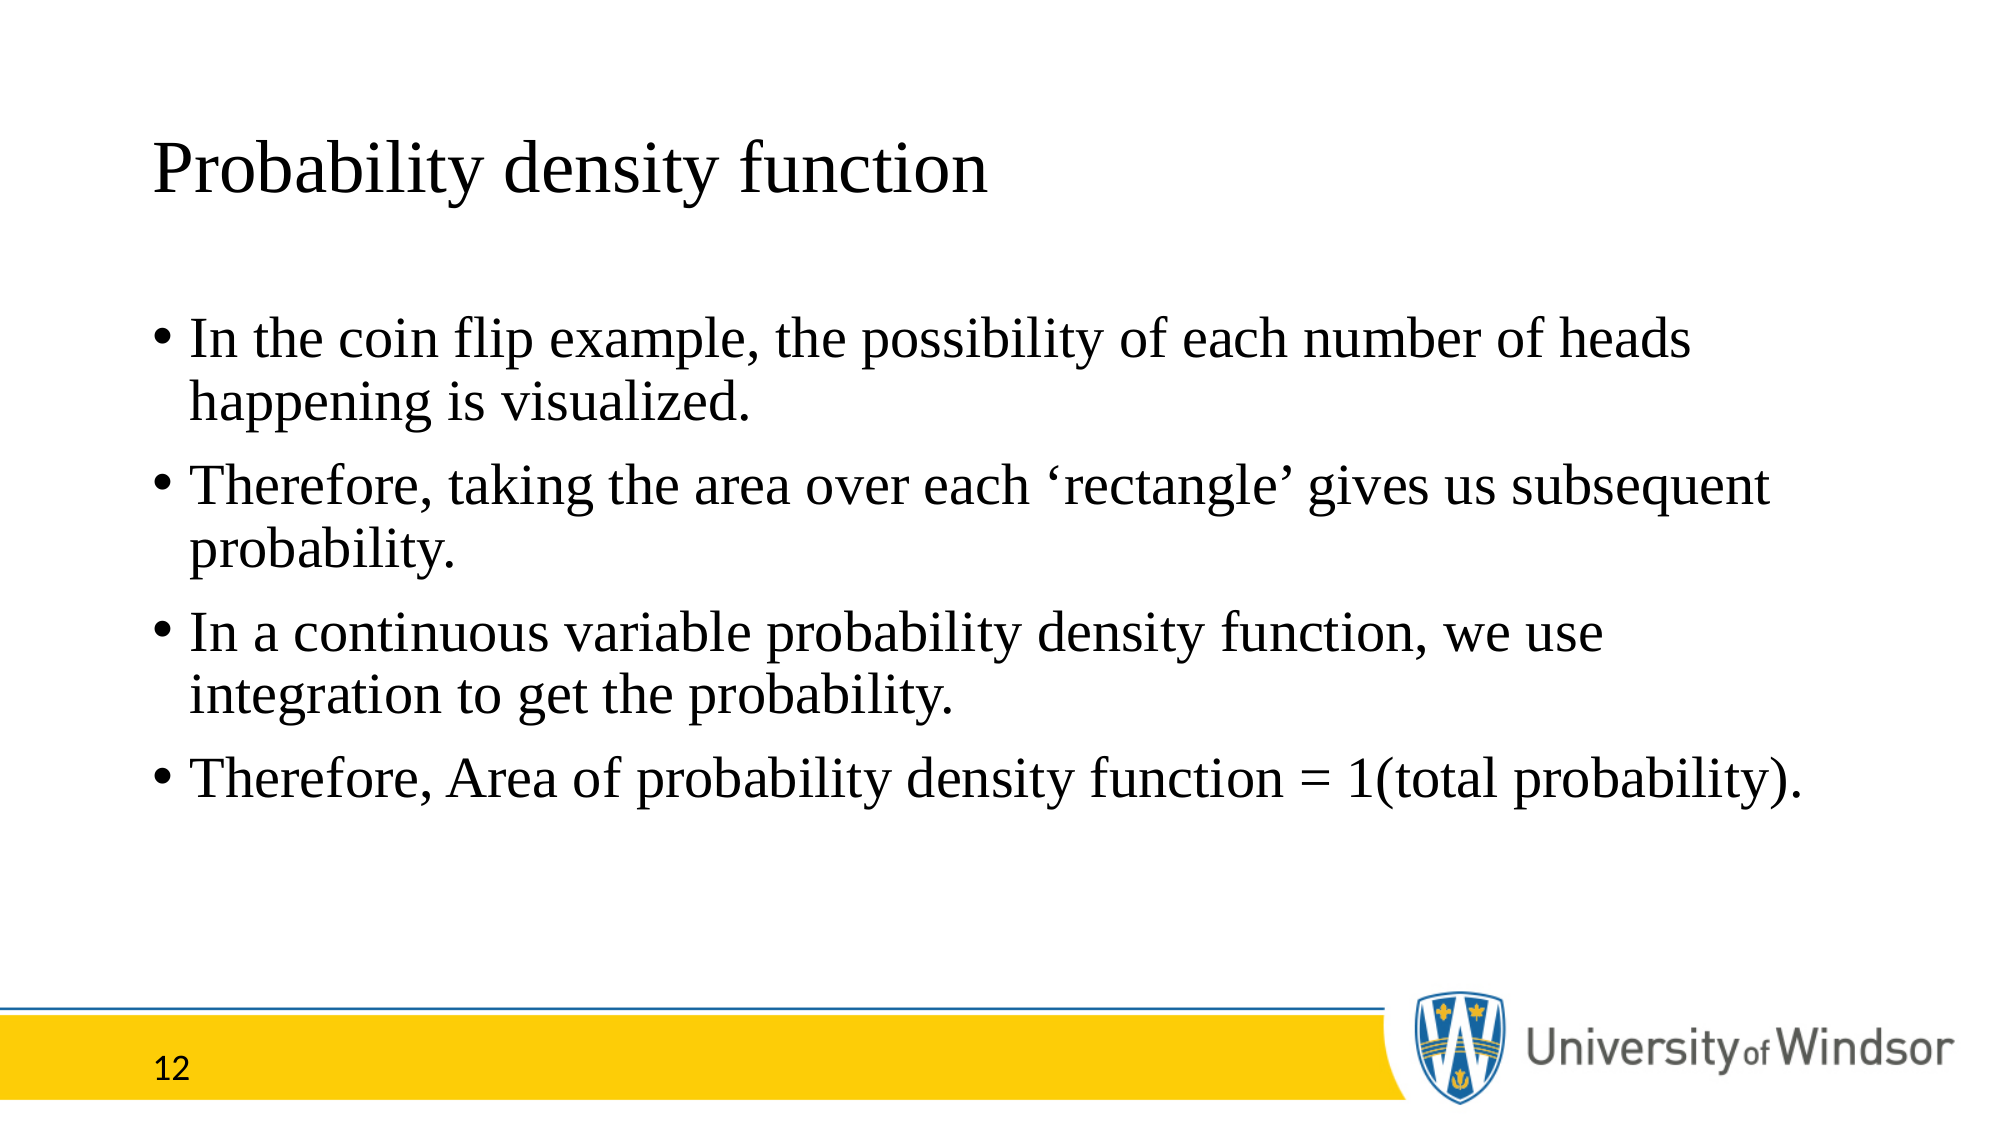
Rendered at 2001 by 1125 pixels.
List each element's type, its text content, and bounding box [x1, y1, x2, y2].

title Probability density function [137, 59, 1863, 278]
picture [0, 974, 2000, 1125]
slide_number 12 [137, 1035, 588, 1096]
